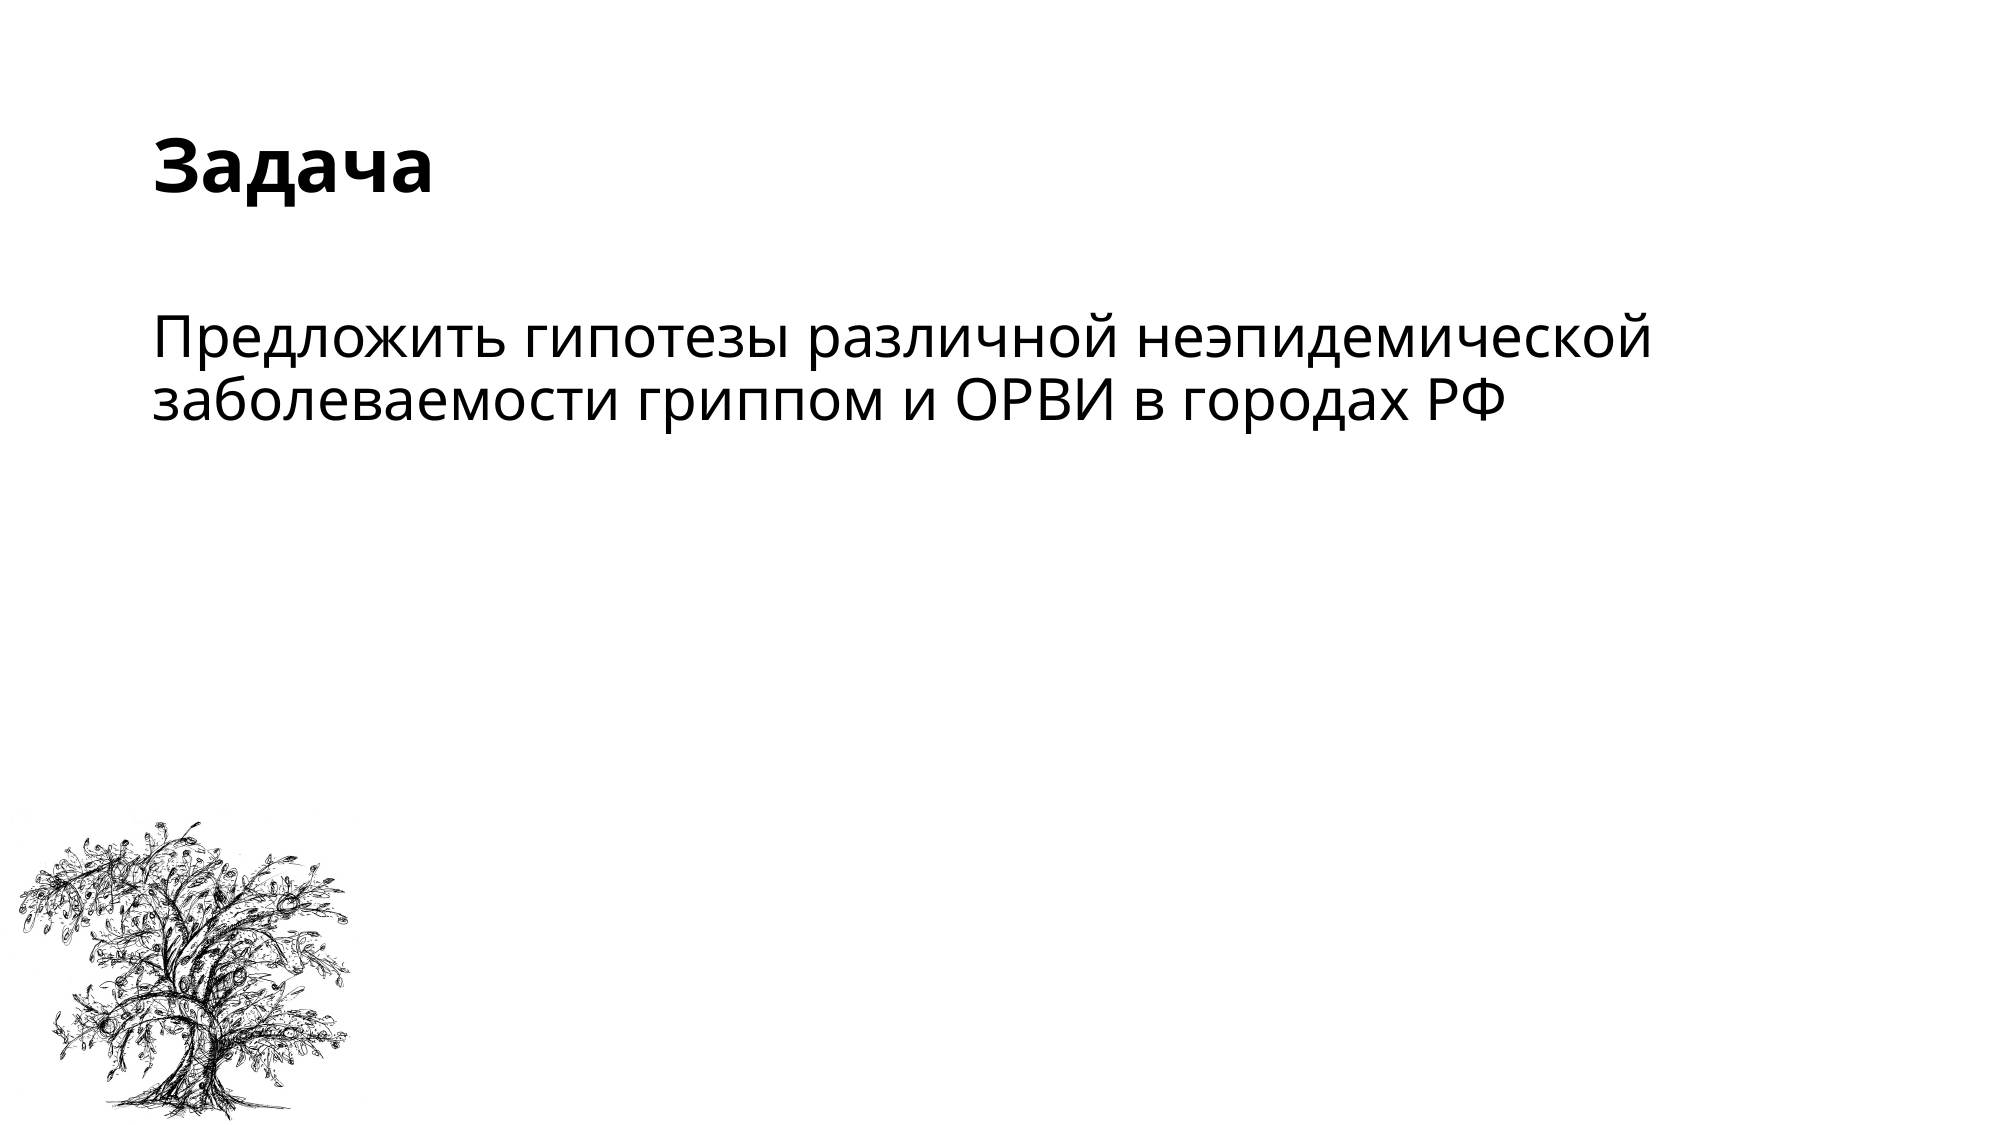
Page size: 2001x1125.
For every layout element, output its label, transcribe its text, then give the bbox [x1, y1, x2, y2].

title Задача [137, 59, 1863, 278]
list Предложить гипотезы различной неэпидемической заболеваемости гриппом и ОРВИ в городах РФ [137, 299, 1863, 1014]
picture [0, 808, 378, 1123]
